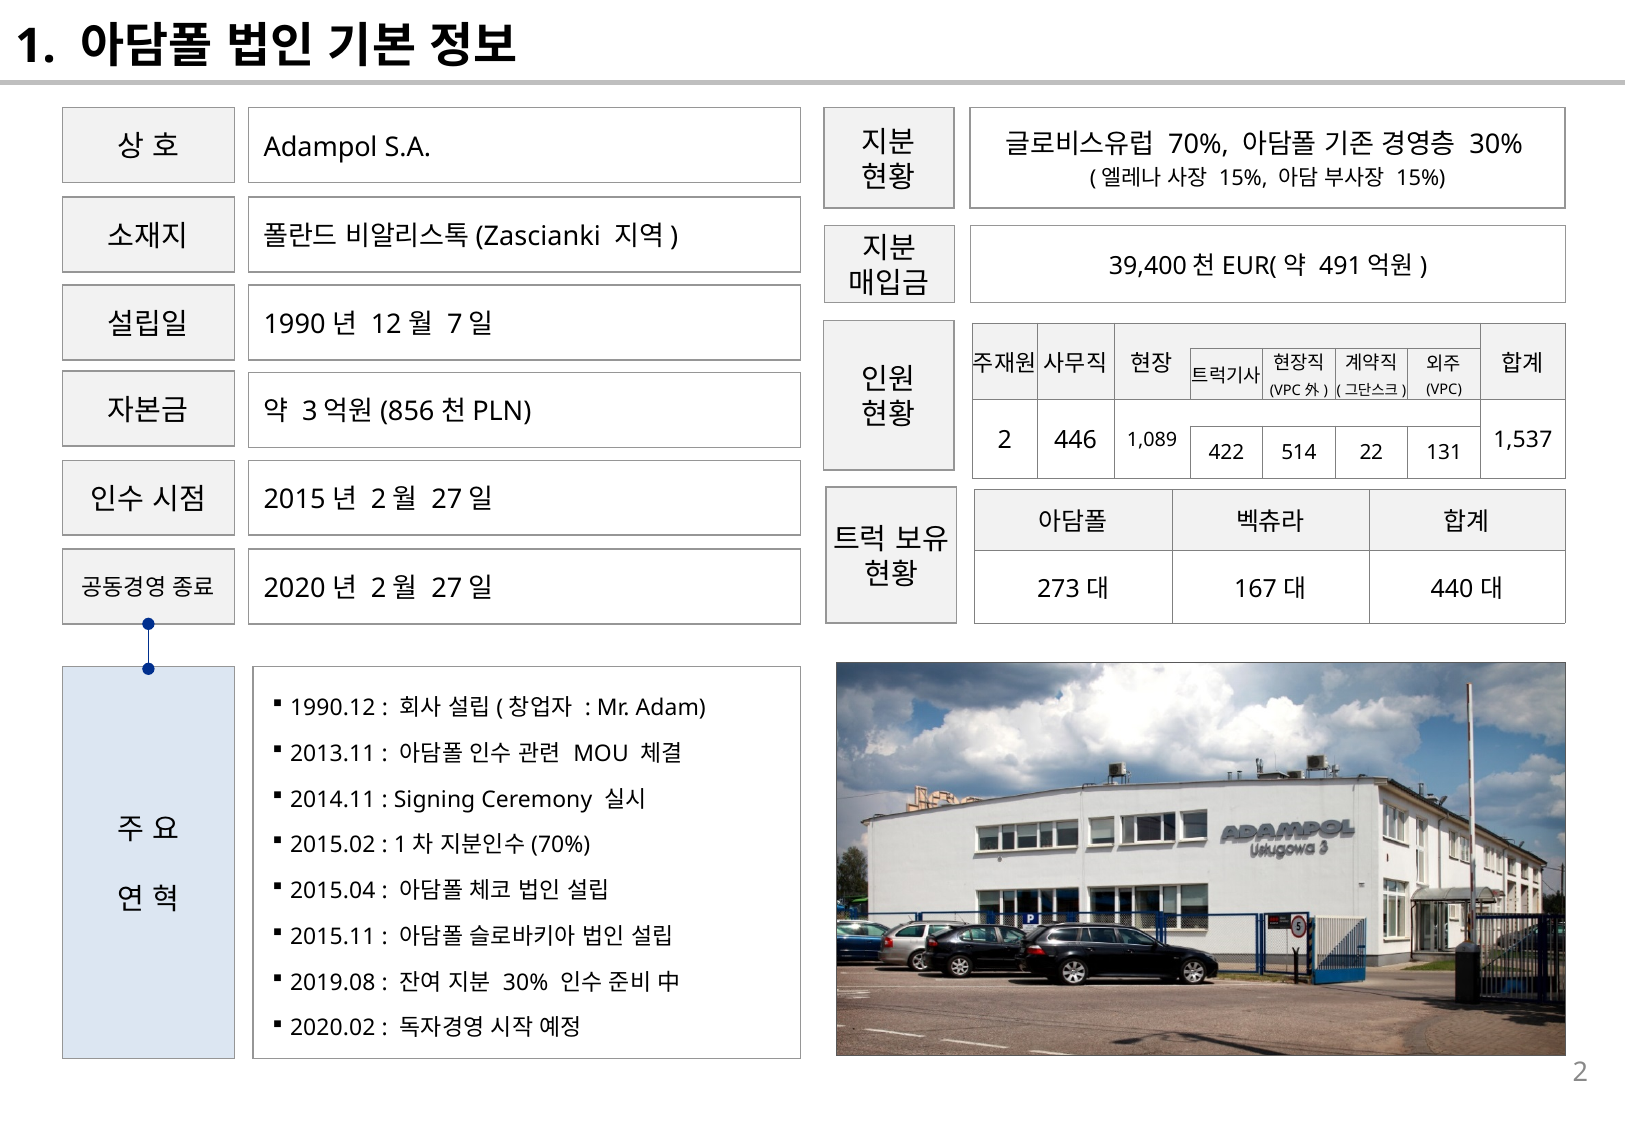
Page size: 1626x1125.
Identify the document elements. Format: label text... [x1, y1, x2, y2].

slide_number 2 [1224, 1042, 1604, 1103]
table_cell 422 [1191, 427, 1262, 478]
text_box 설립일 [62, 285, 235, 360]
text_box [252, 666, 801, 1059]
text_box 폴란드 비알리스톡(Zascianki 지역) [248, 196, 801, 272]
table_cell 외주 (VPC) [1408, 349, 1480, 399]
table_cell 167대 [1173, 551, 1369, 623]
table_cell 계약직 (그단스크) [1336, 349, 1407, 399]
text_box 지분 현황 [823, 107, 954, 209]
text_box 인원 현황 [823, 320, 955, 471]
table_cell 514 [1263, 427, 1335, 478]
text_box 1990.12 : 회사 설립(창업자 : Mr. Adam) 2013.11 : 아담폴 인수 관련 MOU 체결 2014.11 : Signing Ceremony 실시 2015.02 : 1차 지분인수(70%) 2015.04 : 아담폴 체코 법인 설립 2015.11 : 아담폴 슬로바키아 법인 설립 2019.08 : 잔여 지분 30% 인수 준비 中 2020.02 : 독자경영 시작 예정 [257, 672, 789, 1047]
table_cell [1190, 400, 1480, 426]
table_cell 1,537 [1481, 400, 1565, 478]
table_header 벡츄라 [1173, 490, 1369, 550]
text_box 2020년 2월 27일 [248, 548, 801, 624]
text_box 상 호 [62, 107, 235, 183]
text_box 약 3억원(856천PLN) [248, 372, 801, 448]
text_box 자본금 [62, 370, 235, 446]
text_box 소재지 [62, 196, 235, 272]
text_box 1. 아담폴 법인 기본 정보 [0, 0, 1625, 80]
table_cell 273대 [975, 551, 1172, 623]
text_box 글로비스유럽 70%, 아담폴 기존 경영층 30% (엘레나 사장 15%, 아담 부사장 15%) [970, 107, 1566, 209]
table_header 사무직 [1038, 324, 1114, 399]
table_cell 446 [1038, 400, 1114, 478]
table_header 현장 [1115, 324, 1190, 399]
text_box 지분 매입금 [824, 225, 955, 303]
text_box 2015년 2월 27일 [248, 460, 801, 536]
text_box 공동경영 종료 [62, 548, 235, 624]
table_header 합계 [1481, 324, 1565, 399]
table_header 아담폴 [975, 490, 1172, 550]
table_cell 131 [1408, 427, 1480, 478]
text_box 트럭 보유 현황 [826, 486, 957, 623]
table_cell 2 [973, 400, 1037, 478]
text_box 1990년 12월 7일 [248, 285, 801, 360]
table_cell 22 [1336, 427, 1407, 478]
text_box 인수 시점 [62, 460, 235, 536]
text_box 39,400천EUR(약 491억원) [970, 225, 1566, 303]
text_box Adampol S.A. [248, 107, 801, 183]
table_header 합계 [1370, 490, 1565, 550]
table_cell 440대 [1370, 551, 1565, 623]
table_header 주재원 [973, 324, 1037, 399]
text_box 주 요 연 혁 [62, 666, 235, 1059]
picture [835, 662, 1566, 1056]
table_header [1190, 324, 1480, 348]
table_cell 트럭기사 [1191, 349, 1262, 399]
table_cell 현장직 (VPC外) [1263, 349, 1335, 399]
table_cell 1,089 [1115, 400, 1190, 478]
